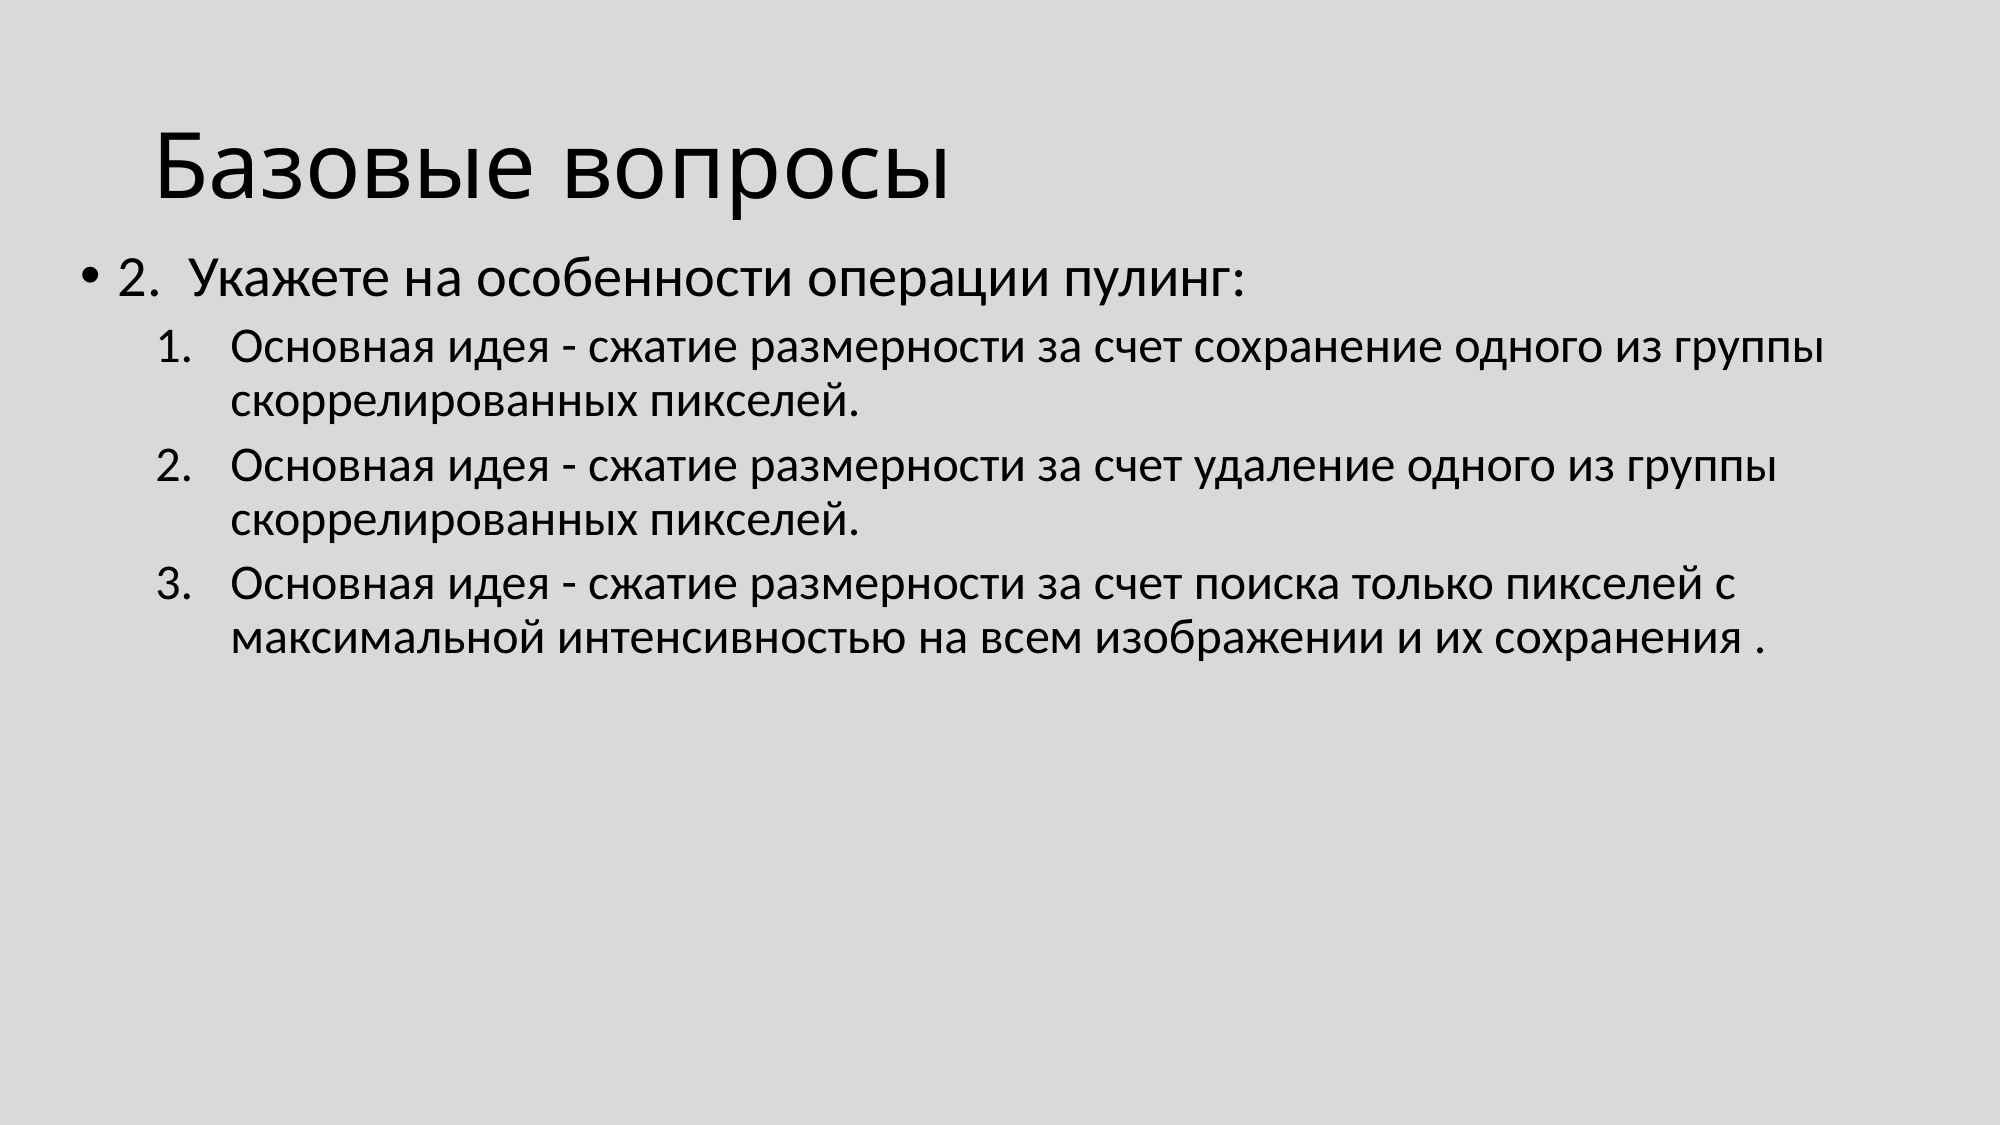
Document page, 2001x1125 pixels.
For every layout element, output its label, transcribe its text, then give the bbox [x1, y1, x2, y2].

list 2. Укажете на особенности операции пулинг: Основная идея - сжатие размерности за счет сохранение одного из группы скоррелированных пикселей. Основная идея - сжатие размерности за счет удаление одного из группы скоррелированных пикселей. Основная идея - сжатие размерности за счет поиска только пикселей с максимальной интенсивностью на всем изображении и их сохранения . [65, 238, 1917, 1066]
title Базовые вопросы [137, 59, 1863, 238]
